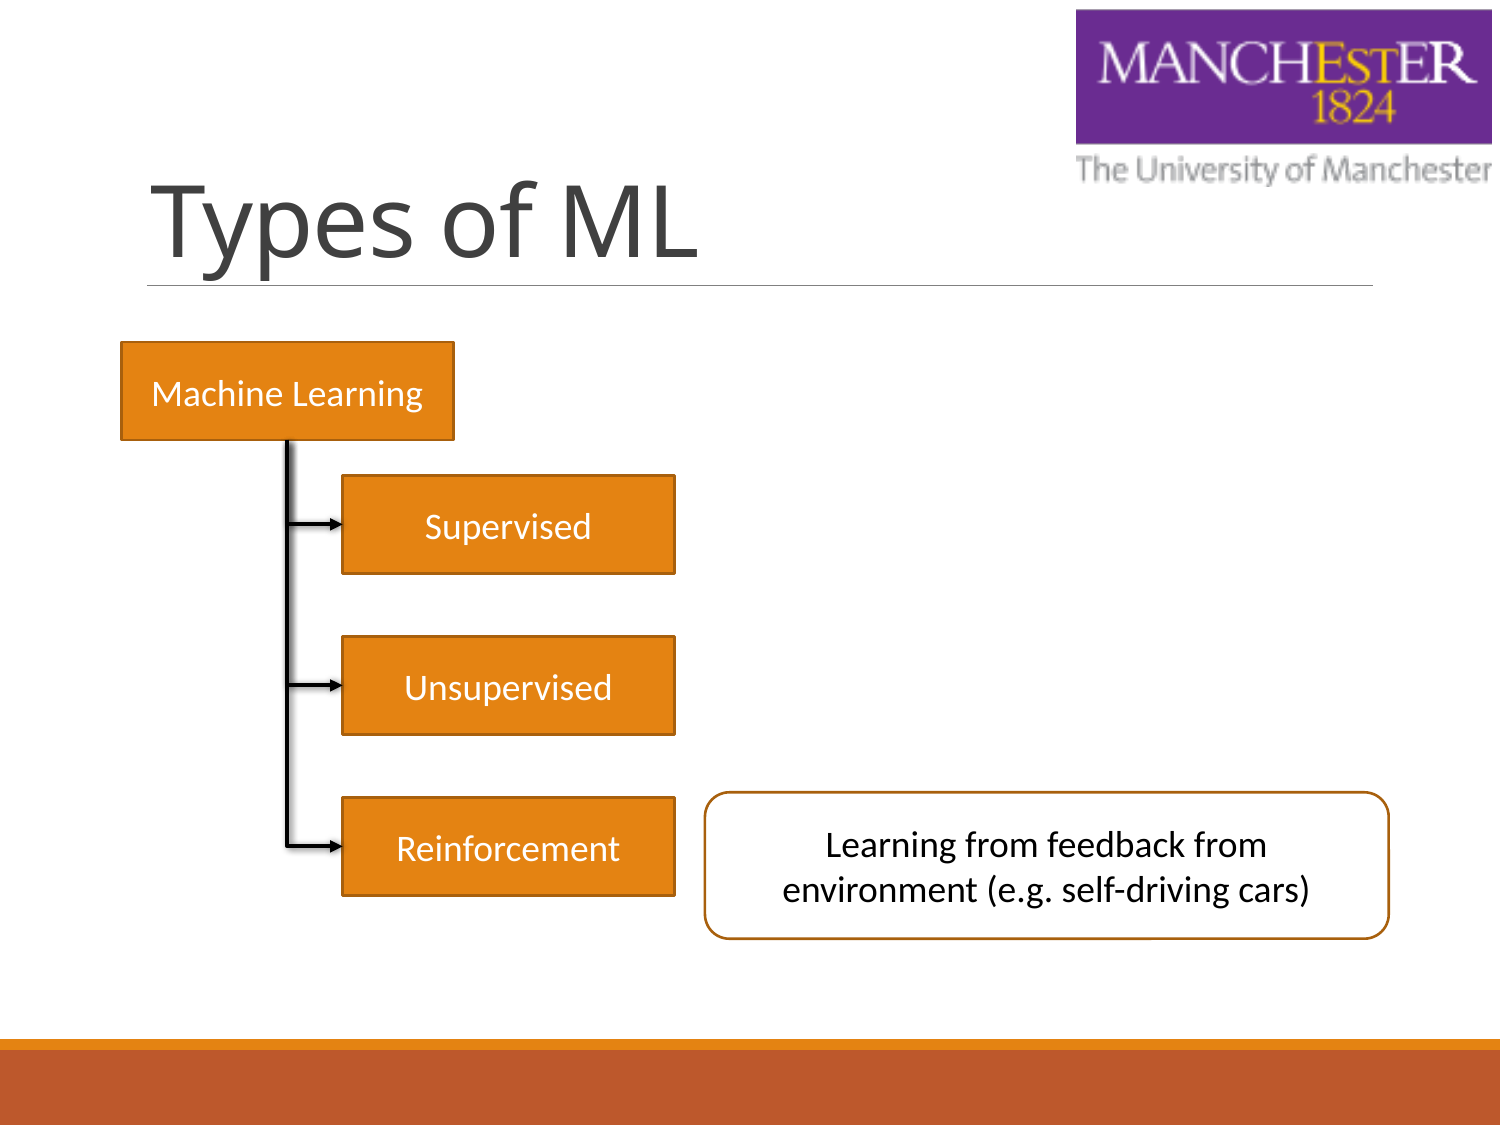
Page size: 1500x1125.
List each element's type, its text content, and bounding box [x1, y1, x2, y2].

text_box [111, 614, 519, 672]
text_box Machine Learning [120, 341, 455, 441]
text_box Learning from feedback from environment (e.g. self-driving cars) [703, 790, 1391, 941]
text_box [272, 453, 358, 511]
text_box Unsupervised [341, 635, 676, 736]
text_box Supervised [344, 474, 676, 575]
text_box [191, 534, 439, 591]
text_box Reinforcement [341, 796, 676, 897]
title Types of ML [135, 47, 1047, 285]
